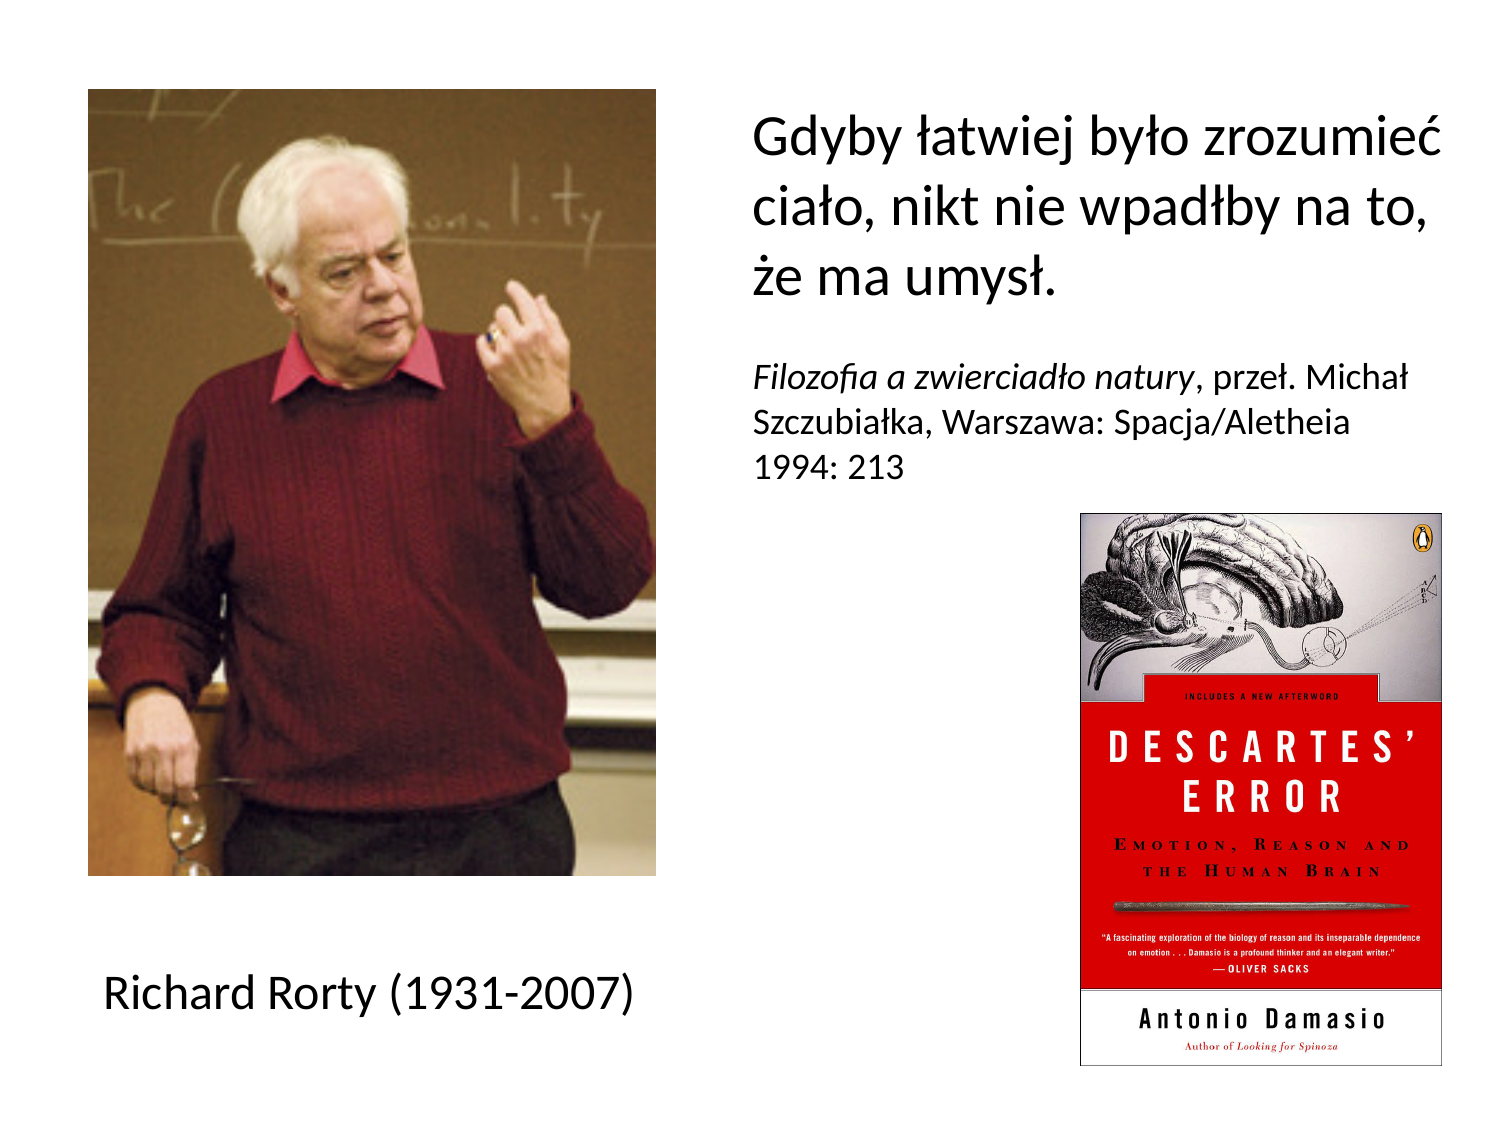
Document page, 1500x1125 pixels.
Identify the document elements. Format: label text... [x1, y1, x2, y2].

picture [88, 89, 657, 877]
text_box Gdyby łatwiej było zrozumieć ciało, nikt nie wpadłby na to, że ma umysł. Filozofia a zwierciadło natury, przeł. Michał Szczubiałka, Warszawa: Spacja/Aletheia 1994: 213 [738, 90, 1459, 495]
picture [1080, 513, 1442, 1067]
text_box Richard Rorty (1931-2007) [88, 952, 668, 1027]
